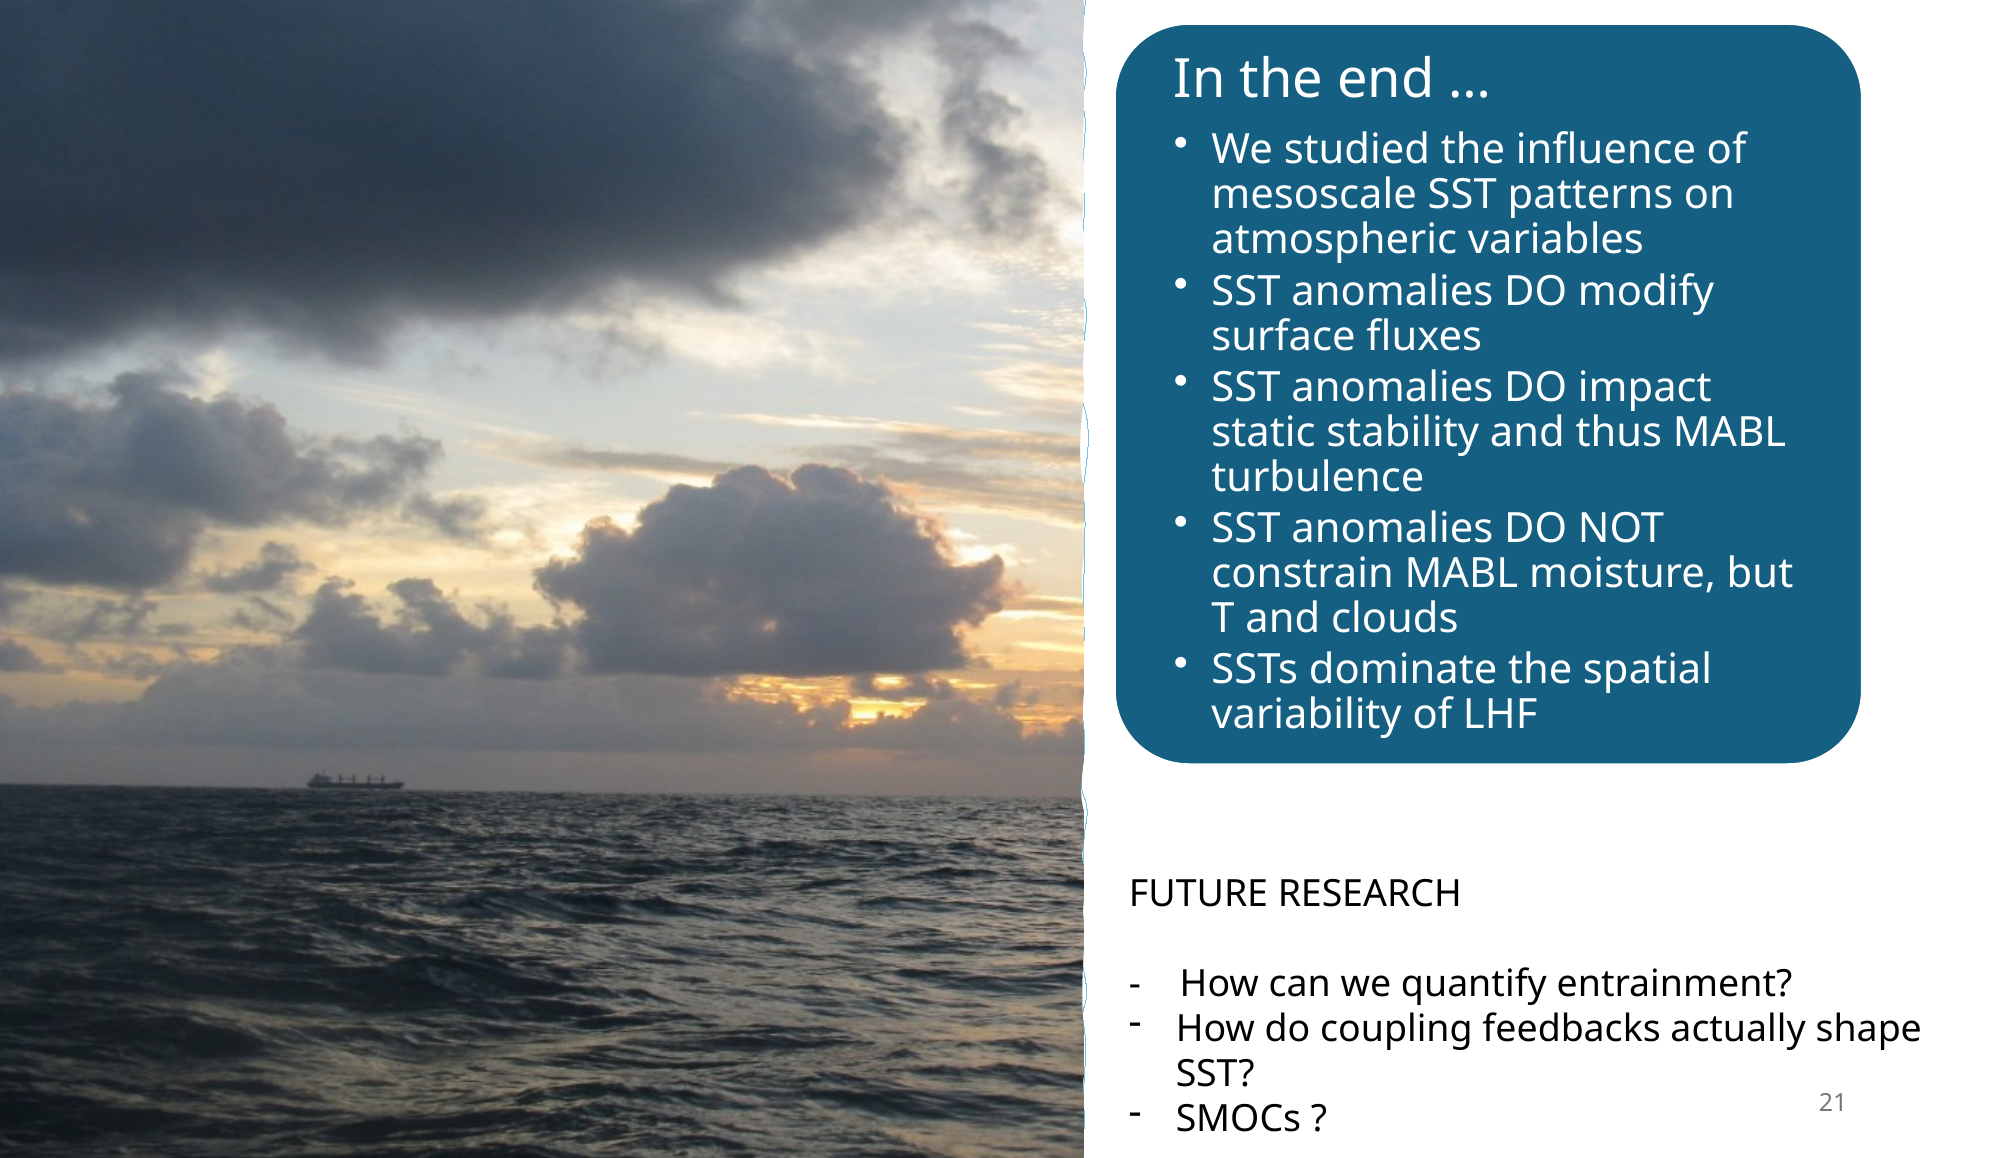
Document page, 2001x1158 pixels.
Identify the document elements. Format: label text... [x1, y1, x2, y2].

text_box FUTURE RESEARCH - How can we quantify entrainment? How do coupling feedbacks actually shape SST? SMOCs ? [1114, 861, 1971, 1147]
slide_number 21 [1412, 1072, 1863, 1135]
picture [0, 0, 1085, 1158]
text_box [1113, 22, 1863, 766]
